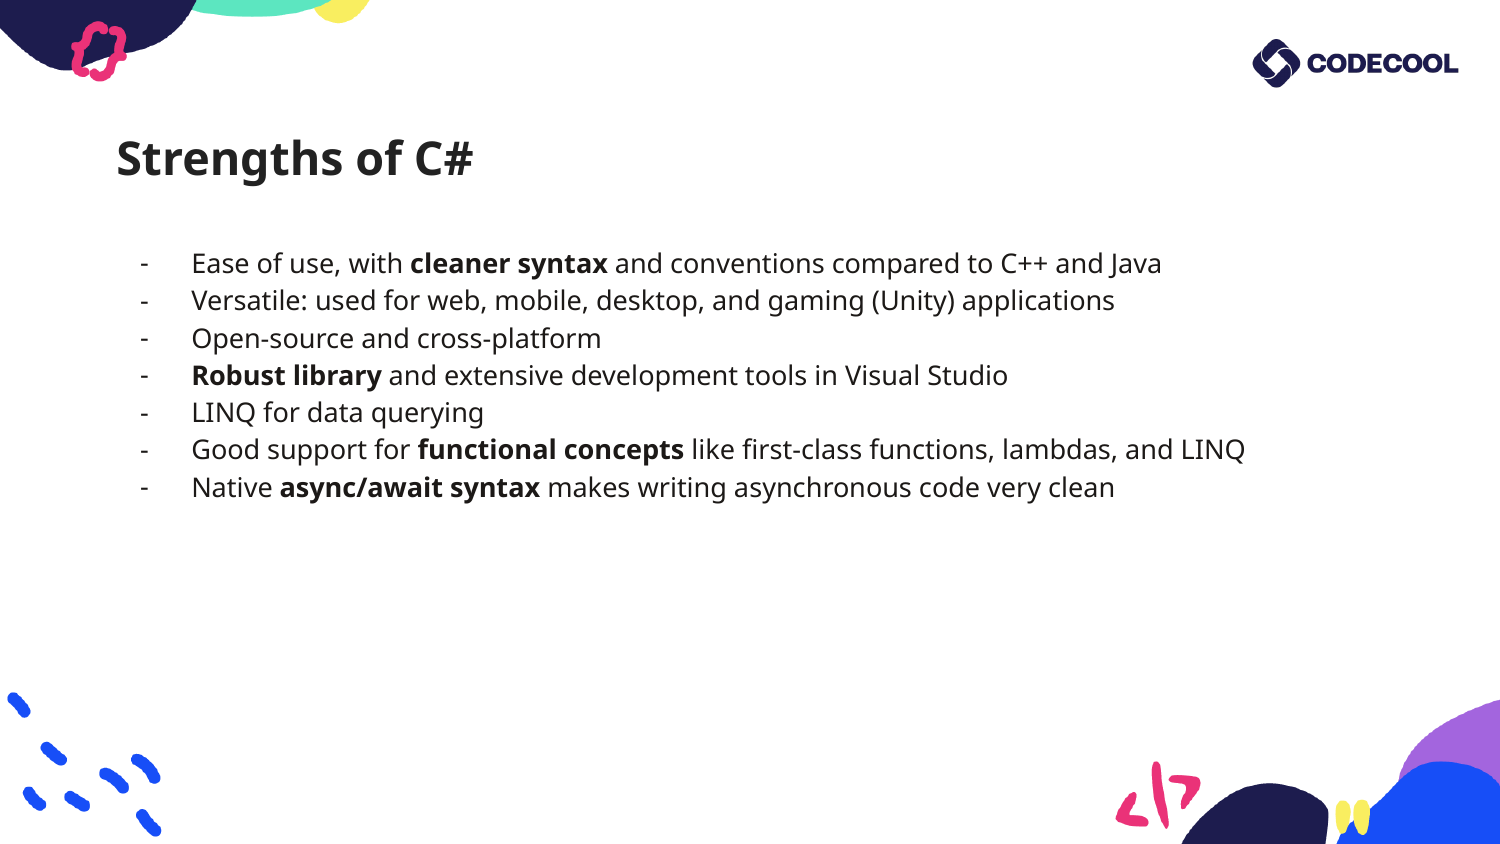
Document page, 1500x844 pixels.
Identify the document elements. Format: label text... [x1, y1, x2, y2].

list Ease of use, with cleaner syntax and conventions compared to C++ and Java Versatile: used for web, mobile, desktop, and gaming (Unity) applications Open-source and cross-platform Robust library and extensive development tools in Visual Studio LINQ for data querying Good support for functional concepts like first-class functions, lambdas, and LINQ Native async/await syntax makes writing asynchronous code very clean [101, 226, 1419, 704]
title Strengths of C# [101, 110, 1499, 205]
picture [0, 0, 1500, 844]
